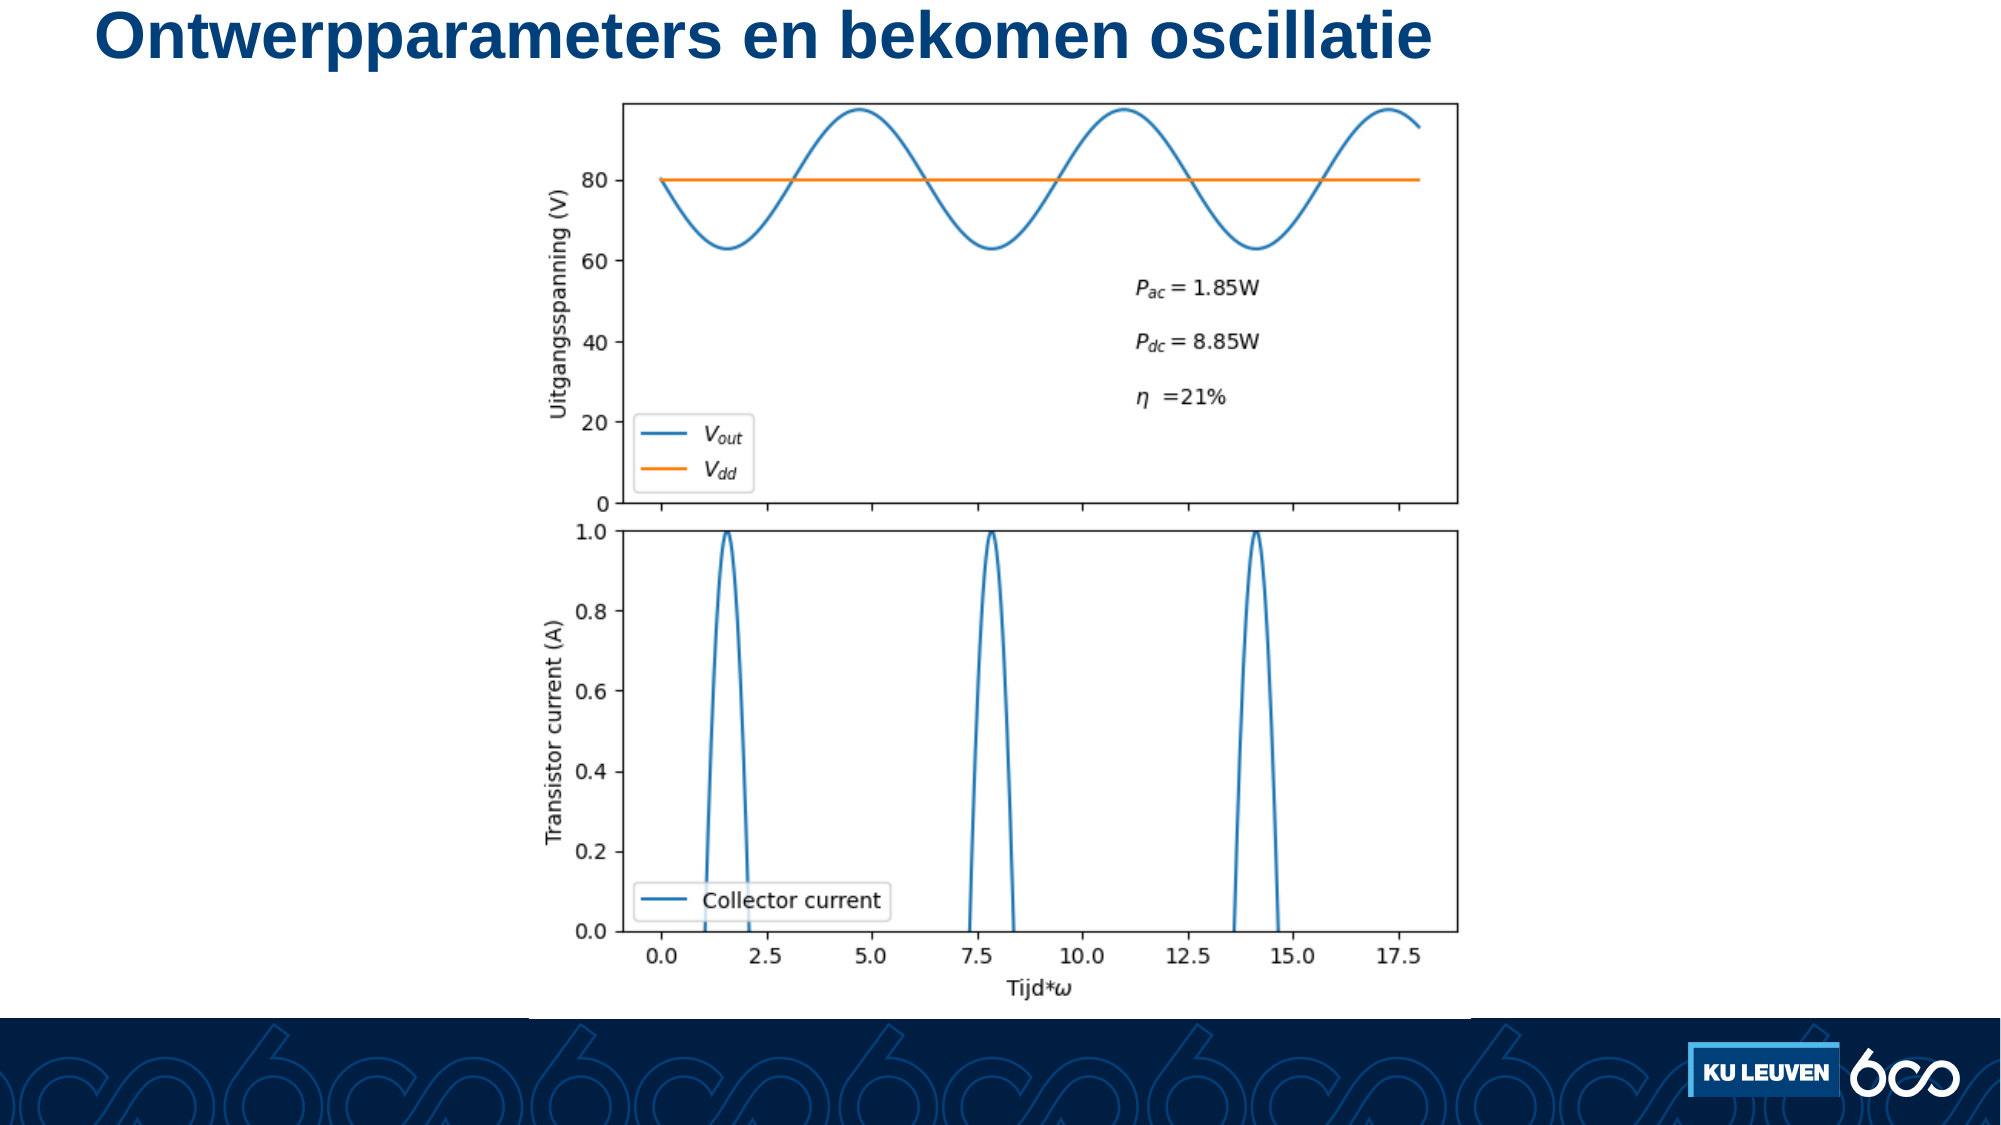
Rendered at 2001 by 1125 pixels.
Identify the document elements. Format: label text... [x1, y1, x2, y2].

picture [0, 88, 2001, 1125]
title Ontwerpparameters en bekomen oscillatie [94, 0, 1906, 108]
